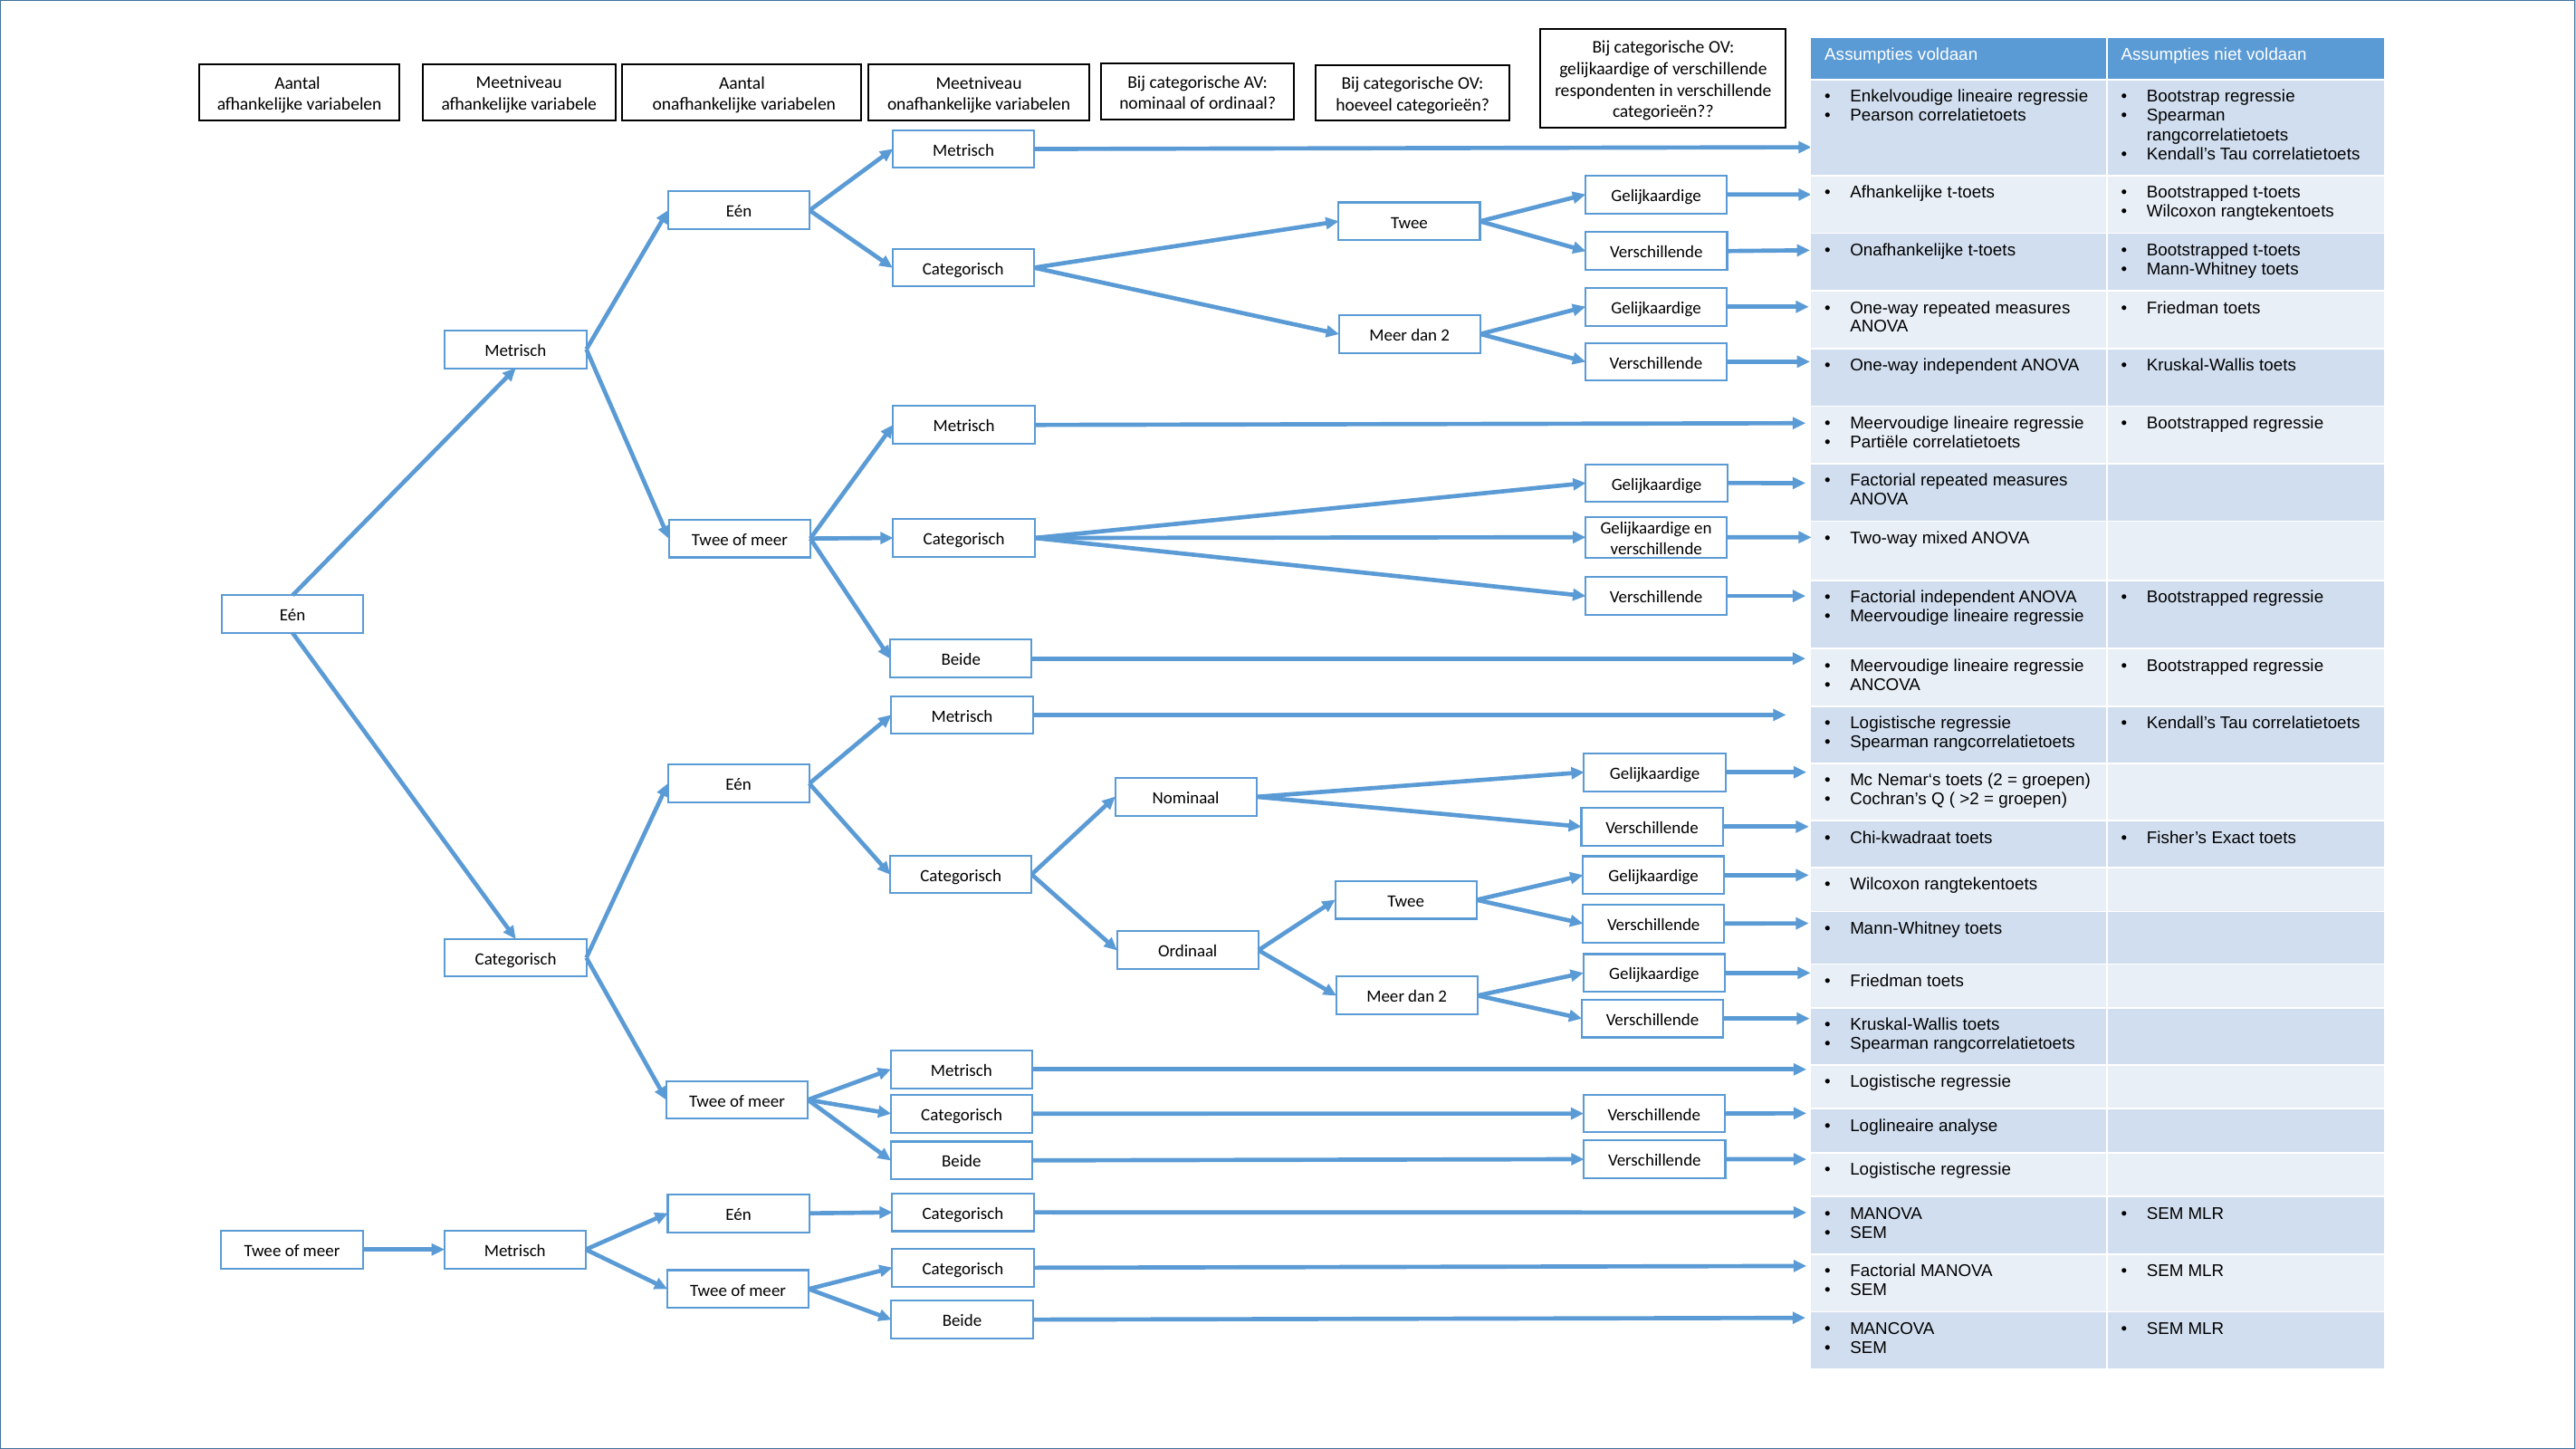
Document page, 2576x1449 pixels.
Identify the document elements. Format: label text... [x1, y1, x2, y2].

text_box Metrisch [892, 405, 1036, 445]
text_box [809, 149, 894, 211]
text_box Twee of meer [220, 1230, 364, 1270]
text_box Metrisch [890, 696, 1034, 734]
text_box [1480, 333, 1585, 362]
table_cell [2108, 1009, 2384, 1064]
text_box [809, 538, 891, 659]
text_box Bij categorische OV: gelijkaardige of verschillende respondenten in verschillende categorieën?? [1539, 28, 1786, 129]
table_header Assumpties voldaan [1811, 38, 2106, 79]
table_cell Enkelvoudige lineaire regressie Pearson correlatietoets [1811, 81, 2106, 175]
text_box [292, 632, 516, 939]
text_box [1256, 772, 1585, 797]
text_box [1256, 796, 1582, 827]
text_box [809, 715, 892, 784]
table_cell [2108, 868, 2384, 911]
table_cell Friedman toets [1811, 964, 2106, 1007]
table_cell Factorial repeated measures ANOVA [1811, 465, 2106, 521]
table_cell Kendall’s Tau correlatietoets [2108, 707, 2384, 763]
text_box Beide [889, 638, 1032, 678]
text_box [586, 957, 666, 1100]
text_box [808, 1069, 891, 1099]
text_box Ordinaal [1116, 930, 1258, 970]
table_cell Loglineaire analyse [1811, 1109, 2106, 1152]
text_box Categorisch [892, 248, 1033, 287]
table_cell SEM MLR [2108, 1255, 2384, 1311]
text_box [1258, 899, 1336, 950]
table_cell Bootstrapped regressie [2108, 407, 2384, 463]
text_box Meer dan 2 [1338, 314, 1480, 354]
table_cell Chi-kwadraat toets [1811, 821, 2106, 867]
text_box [1034, 539, 1586, 597]
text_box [1476, 899, 1584, 924]
table_cell Logistische regressie [1811, 1154, 2106, 1195]
table_cell Bootstrapped t-toets Wilcoxon rangtekentoets [2108, 177, 2384, 233]
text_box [292, 368, 516, 596]
text_box Categorisch [891, 1193, 1035, 1233]
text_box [809, 783, 891, 875]
table_cell Meervoudige lineaire regressie Partiële correlatietoets [1811, 407, 2106, 463]
table_cell Bootstrapped t-toets Mann-Whitney toets [2108, 234, 2384, 290]
table_cell [2108, 465, 2384, 521]
text_box Metrisch [892, 130, 1035, 168]
table_cell Factorial MANOVA SEM [1811, 1255, 2106, 1311]
text_box Twee of meer [666, 1080, 808, 1119]
text_box Verschillende [1583, 1094, 1726, 1133]
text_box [1478, 995, 1582, 1019]
table_cell [2108, 1154, 2384, 1195]
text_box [1033, 267, 1339, 334]
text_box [809, 1289, 892, 1320]
text_box Meer dan 2 [1336, 975, 1478, 1015]
table_cell [2108, 522, 2384, 580]
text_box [1031, 796, 1116, 874]
text_box Categorisch [889, 855, 1031, 894]
table_cell Bootstrap regressie Spearman rangcorrelatietoets Kendall’s Tau correlatietoets [2108, 81, 2384, 175]
text_box Categorisch [892, 518, 1034, 558]
table_cell MANCOVA SEM [1811, 1312, 2106, 1368]
text_box Categorisch [891, 1094, 1033, 1134]
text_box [586, 783, 668, 958]
table_cell SEM MLR [2108, 1197, 2384, 1253]
table_cell Friedman toets [2108, 292, 2384, 348]
text_box Beide [890, 1140, 1033, 1180]
text_box Verschillende [1581, 999, 1724, 1039]
text_box Gelijkaardige [1583, 953, 1726, 993]
text_box Categorisch [891, 1248, 1035, 1288]
table_cell [2108, 964, 2384, 1007]
table_cell [2108, 764, 2384, 820]
text_box Nominaal [1115, 777, 1256, 817]
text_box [1480, 221, 1586, 252]
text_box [1034, 483, 1586, 537]
table_cell Afhankelijke t-toets [1811, 177, 2106, 233]
text_box Verschillende [1585, 342, 1728, 381]
text_box Meetniveau afhankelijke variabele [422, 63, 617, 121]
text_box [1478, 973, 1584, 996]
table_cell Wilcoxon rangtekentoets [1811, 868, 2106, 911]
text_box Bij categorische OV: hoeveel categorieën? [1315, 64, 1510, 121]
text_box Twee [1337, 201, 1480, 241]
table_cell One-way repeated measures ANOVA [1811, 292, 2106, 348]
table_cell SEM MLR [2108, 1312, 2384, 1368]
text_box Verschillende [1582, 904, 1725, 944]
text_box Bij categorische AV: nominaal of ordinaal? [1100, 62, 1295, 120]
text_box Verschillende [1585, 231, 1729, 271]
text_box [809, 210, 893, 268]
text_box Twee of meer [666, 1269, 809, 1309]
table_cell Mc Nemar‘s toets (2 = groepen) Cochran’s Q ( >2 = groepen) [1811, 764, 2106, 820]
table_cell Onafhankelijke t-toets [1811, 234, 2106, 290]
text_box Gelijkaardige [1585, 287, 1728, 327]
table_cell [2108, 912, 2384, 964]
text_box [1476, 875, 1584, 899]
text_box Verschillende [1583, 1139, 1727, 1179]
text_box Categorisch [444, 938, 586, 977]
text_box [1480, 194, 1585, 221]
text_box Beide [890, 1300, 1034, 1339]
table_cell One-way independent ANOVA [1811, 350, 2106, 406]
text_box Eén [666, 1194, 810, 1233]
table_cell Fisher’s Exact toets [2108, 821, 2384, 867]
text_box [808, 1099, 891, 1161]
table_cell [2108, 1109, 2384, 1152]
table_cell Kruskal-Wallis toets Spearman rangcorrelatietoets [1811, 1009, 2106, 1064]
text_box Aantal afhankelijke variabelen [198, 63, 400, 121]
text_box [1033, 221, 1339, 267]
text_box Gelijkaardige [1585, 175, 1728, 215]
table_cell Logistische regressie Spearman rangcorrelatietoets [1811, 707, 2106, 763]
text_box Verschillende [1585, 576, 1728, 616]
table_cell Factorial independent ANOVA Meervoudige lineaire regressie [1811, 581, 2106, 648]
text_box Eén [667, 763, 809, 803]
text_box Meetniveau onafhankelijke variabelen [867, 63, 1090, 121]
table_cell Logistische regressie [1811, 1066, 2106, 1108]
table_header Assumpties niet voldaan [2108, 38, 2384, 79]
text_box Twee of meer [668, 519, 809, 559]
text_box Gelijkaardige en verschillende [1586, 516, 1728, 559]
table_cell Mann-Whitney toets [1811, 912, 2106, 964]
table_cell Bootstrapped regressie [2108, 649, 2384, 705]
text_box Gelijkaardige [1582, 855, 1725, 895]
text_box Aantal onafhankelijke variabelen [621, 63, 862, 121]
text_box Gelijkaardige [1583, 753, 1727, 792]
text_box Gelijkaardige [1585, 464, 1729, 503]
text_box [809, 425, 894, 537]
text_box Twee [1335, 880, 1476, 920]
table_cell Meervoudige lineaire regressie ANCOVA [1811, 649, 2106, 705]
table_cell Bootstrapped regressie [2108, 581, 2384, 648]
text_box Metrisch [890, 1050, 1033, 1089]
table_cell [2108, 1066, 2384, 1108]
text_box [1031, 874, 1117, 951]
table_cell Two-way mixed ANOVA [1811, 522, 2106, 580]
table_cell Kruskal-Wallis toets [2108, 350, 2384, 406]
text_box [1258, 950, 1336, 996]
text_box Verschillende [1580, 807, 1724, 847]
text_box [585, 1249, 667, 1290]
text_box Eén [221, 594, 364, 634]
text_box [586, 349, 669, 539]
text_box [585, 1213, 668, 1250]
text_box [809, 1267, 893, 1290]
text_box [586, 210, 668, 349]
text_box Metrisch [444, 330, 586, 369]
text_box Eén [667, 190, 809, 230]
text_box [1480, 306, 1585, 333]
text_box Metrisch [444, 1230, 585, 1270]
table_cell MANOVA SEM [1811, 1197, 2106, 1253]
